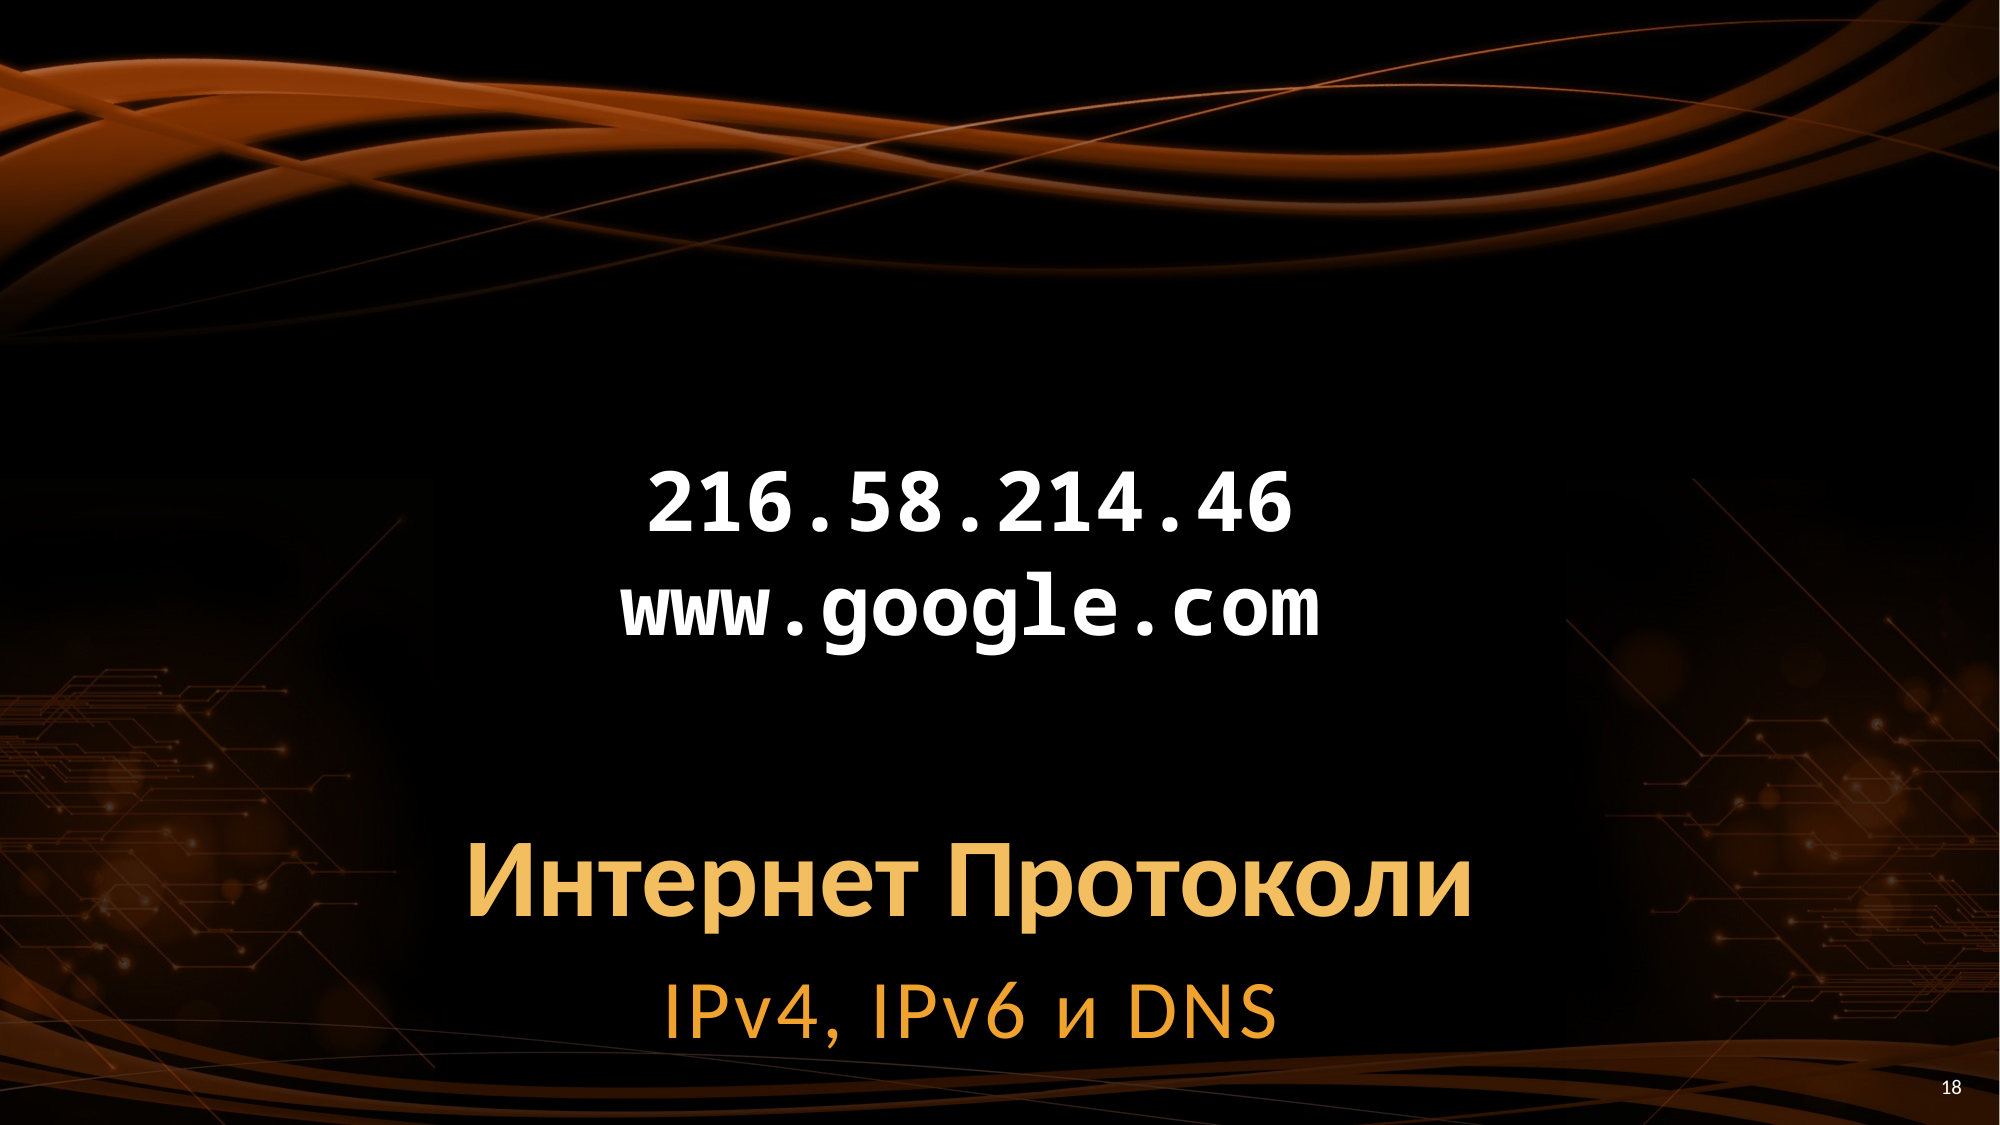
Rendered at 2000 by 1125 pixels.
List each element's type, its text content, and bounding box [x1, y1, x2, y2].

list IPv4, IPv6 и DNS [237, 944, 1704, 1058]
text_box 18 [1897, 1070, 1968, 1103]
picture [0, 0, 2000, 1125]
text_box 216.58.214.46 www.google.com [571, 451, 1370, 670]
title Интернет Протоколи [237, 812, 1704, 944]
